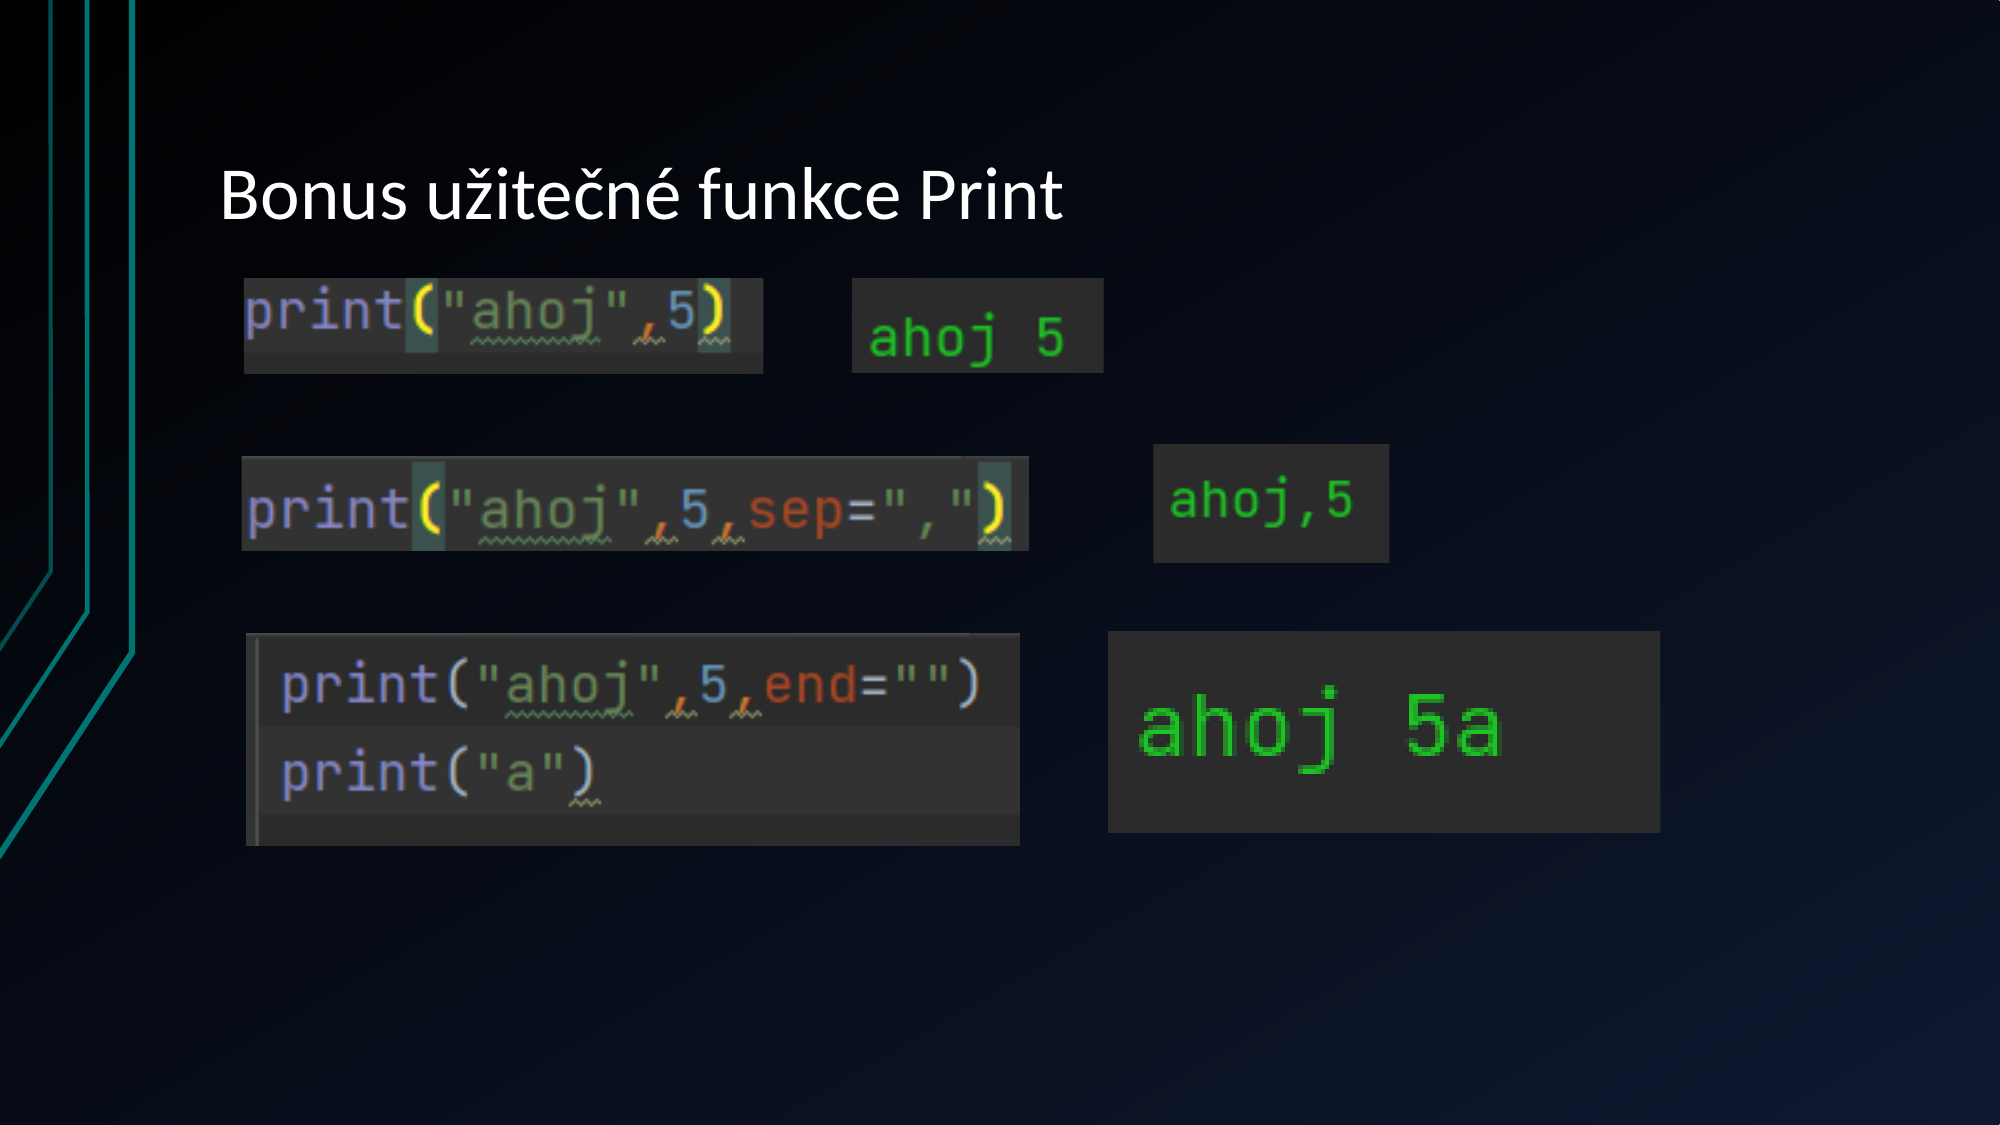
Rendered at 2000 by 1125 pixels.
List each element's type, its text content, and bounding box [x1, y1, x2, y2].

picture [1152, 444, 1390, 563]
picture [851, 278, 1104, 374]
title Bonus užitečné funkce Print [199, 45, 1900, 246]
picture [245, 633, 1021, 847]
picture [241, 455, 1030, 551]
picture [1107, 631, 1661, 833]
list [243, 278, 764, 374]
